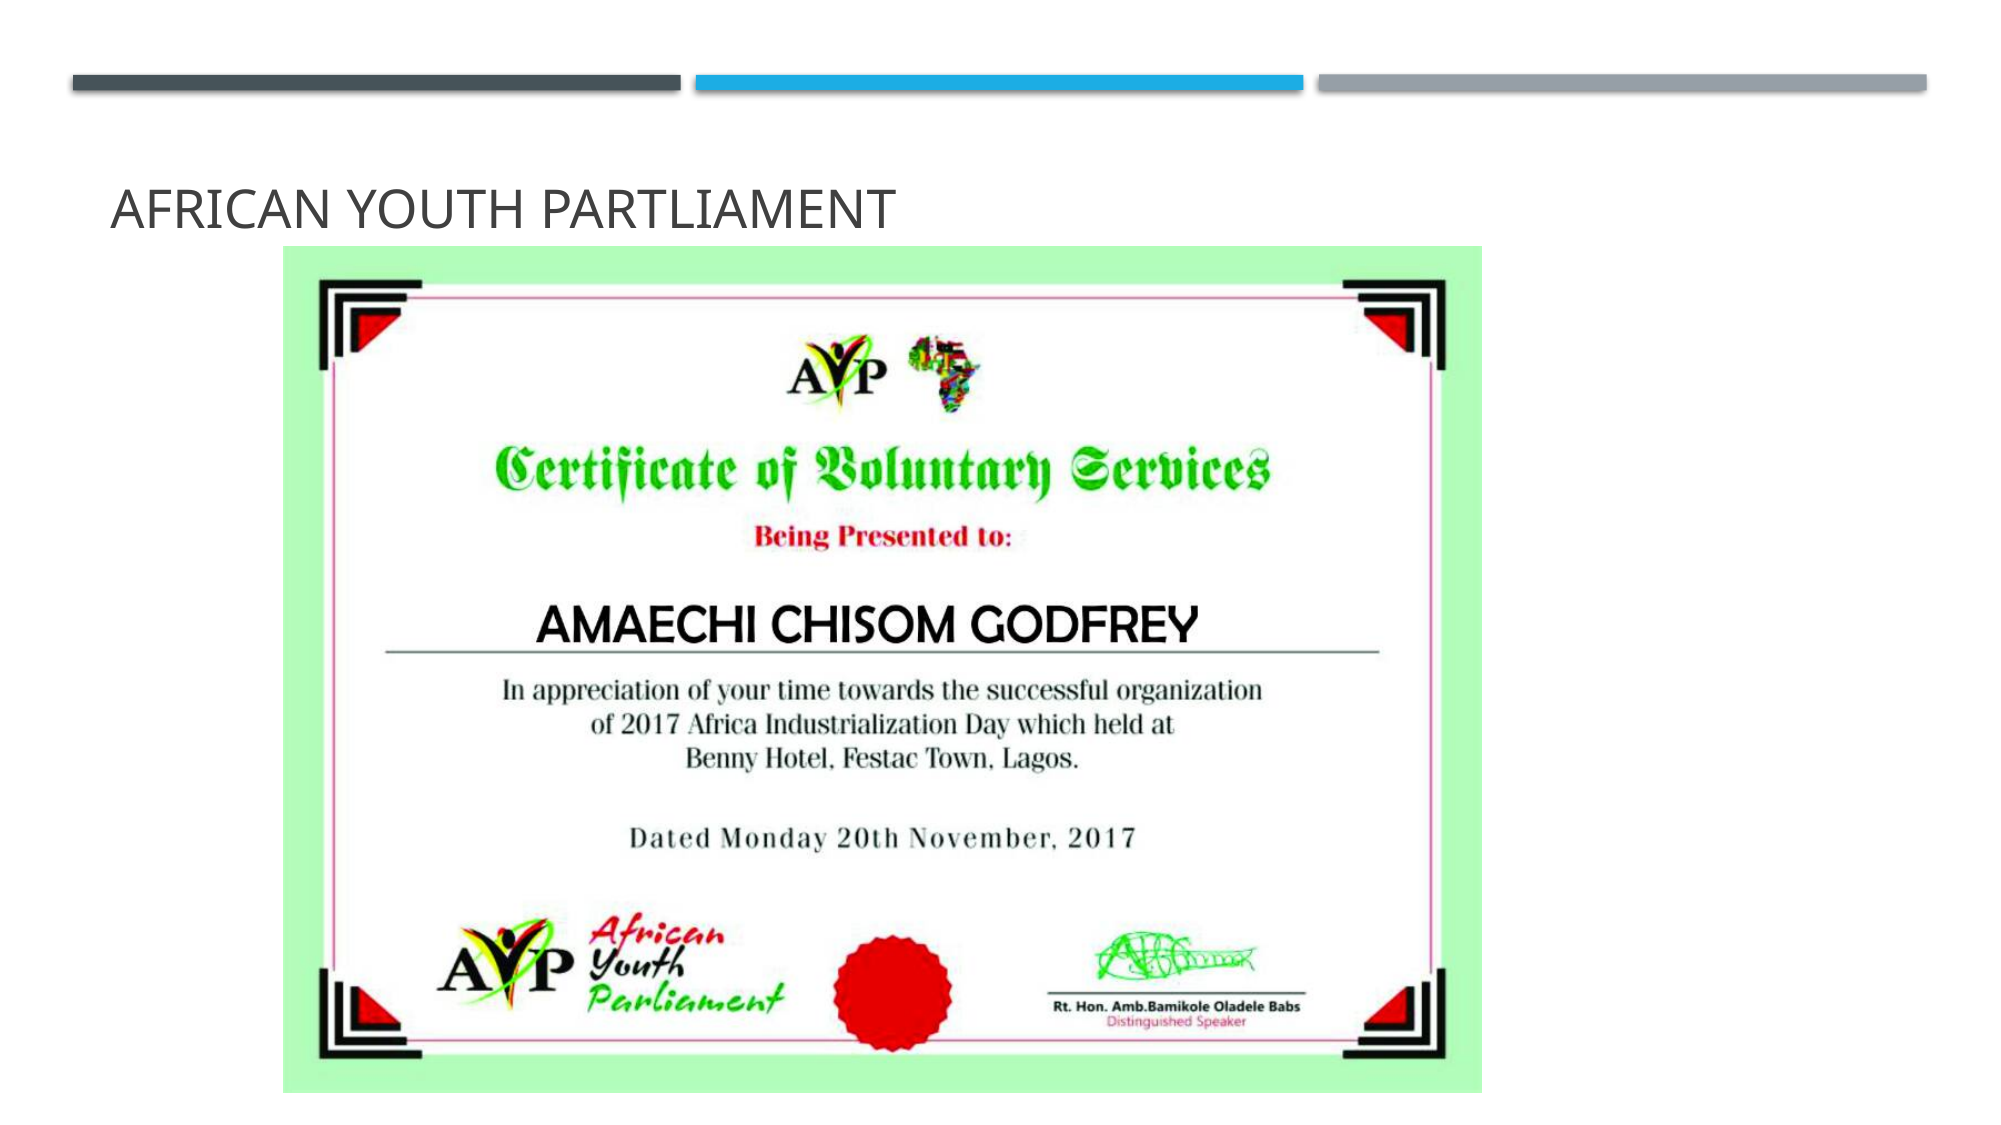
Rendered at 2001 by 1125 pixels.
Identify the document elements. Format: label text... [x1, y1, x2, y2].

picture [283, 246, 1482, 1094]
text_box African Youth Partliament [95, 167, 1670, 247]
